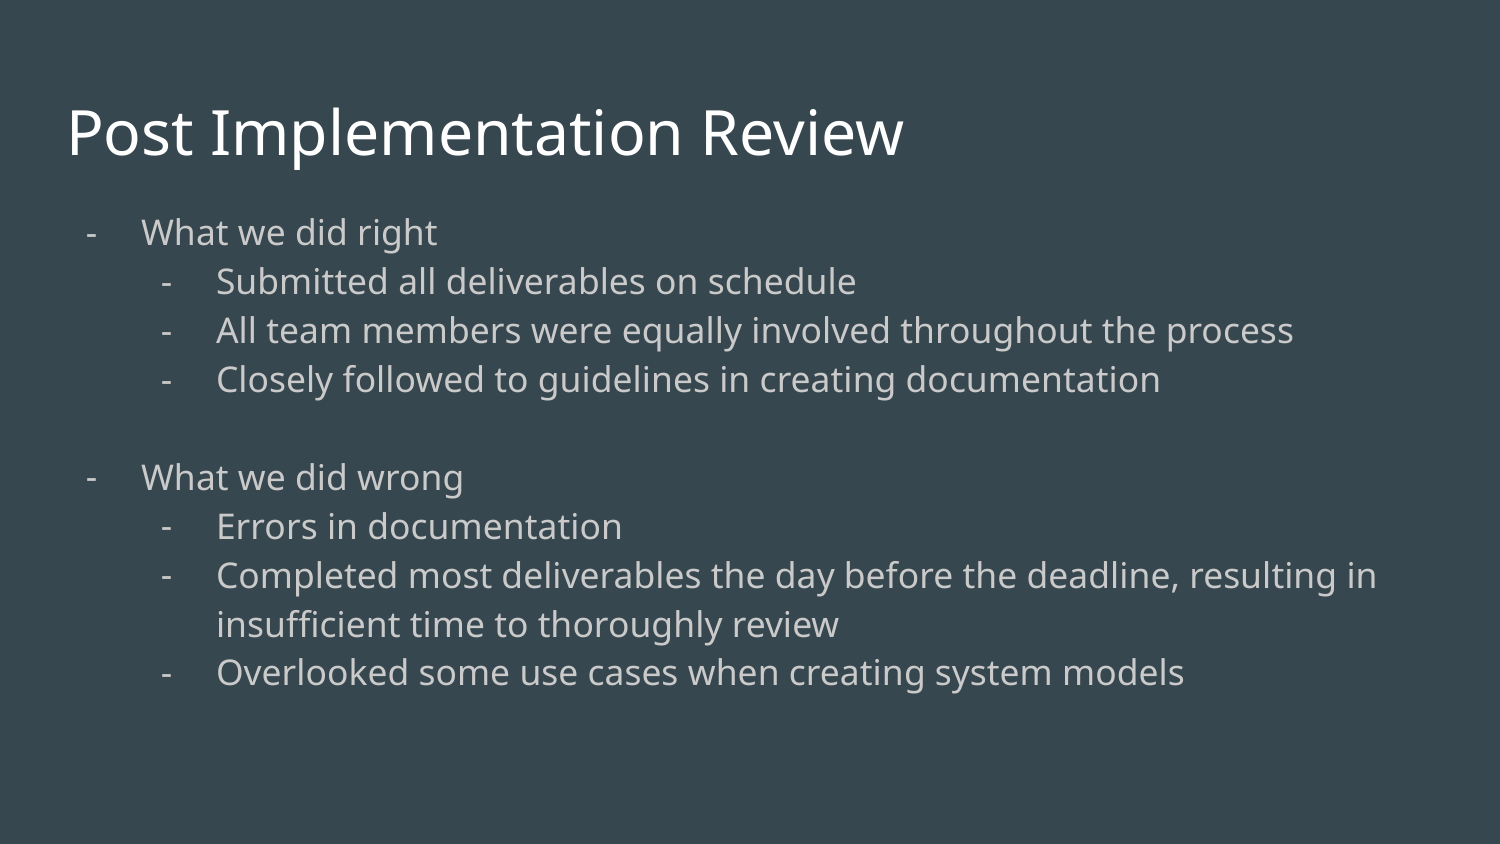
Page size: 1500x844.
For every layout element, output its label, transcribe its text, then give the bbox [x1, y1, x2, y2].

title Post Implementation Review [51, 78, 1449, 173]
list What we did right Submitted all deliverables on schedule All team members were equally involved throughout the process Closely followed to guidelines in creating documentation What we did wrong Errors in documentation Completed most deliverables the day before the deadline, resulting in insufficient time to thoroughly review Overlooked some use cases when creating system models [51, 189, 1449, 750]
